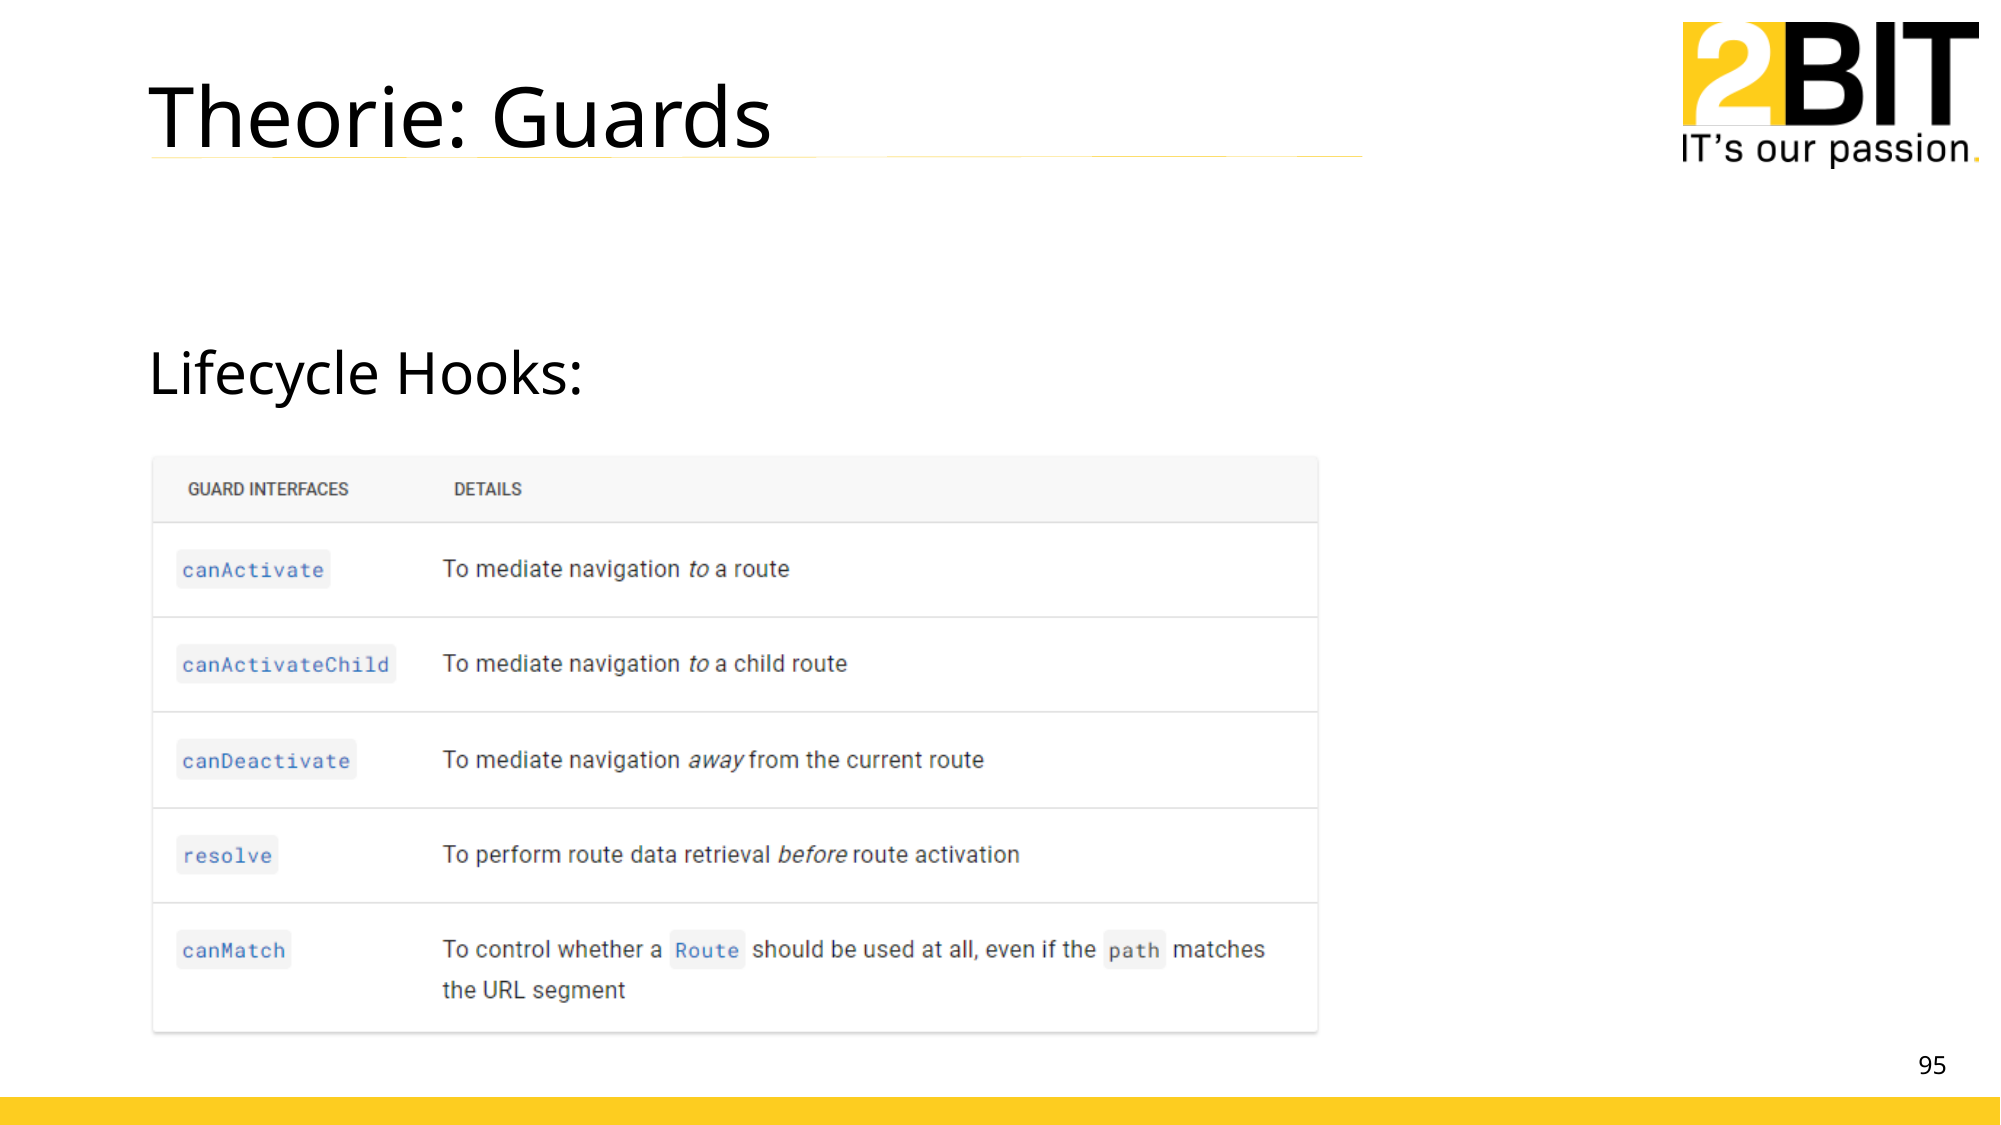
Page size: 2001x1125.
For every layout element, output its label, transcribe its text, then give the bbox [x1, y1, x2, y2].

list Lifecycle Hooks: [133, 336, 1859, 1051]
picture [1683, 22, 1979, 169]
title Theorie: Guards [133, 68, 1859, 286]
picture [133, 430, 1338, 1051]
